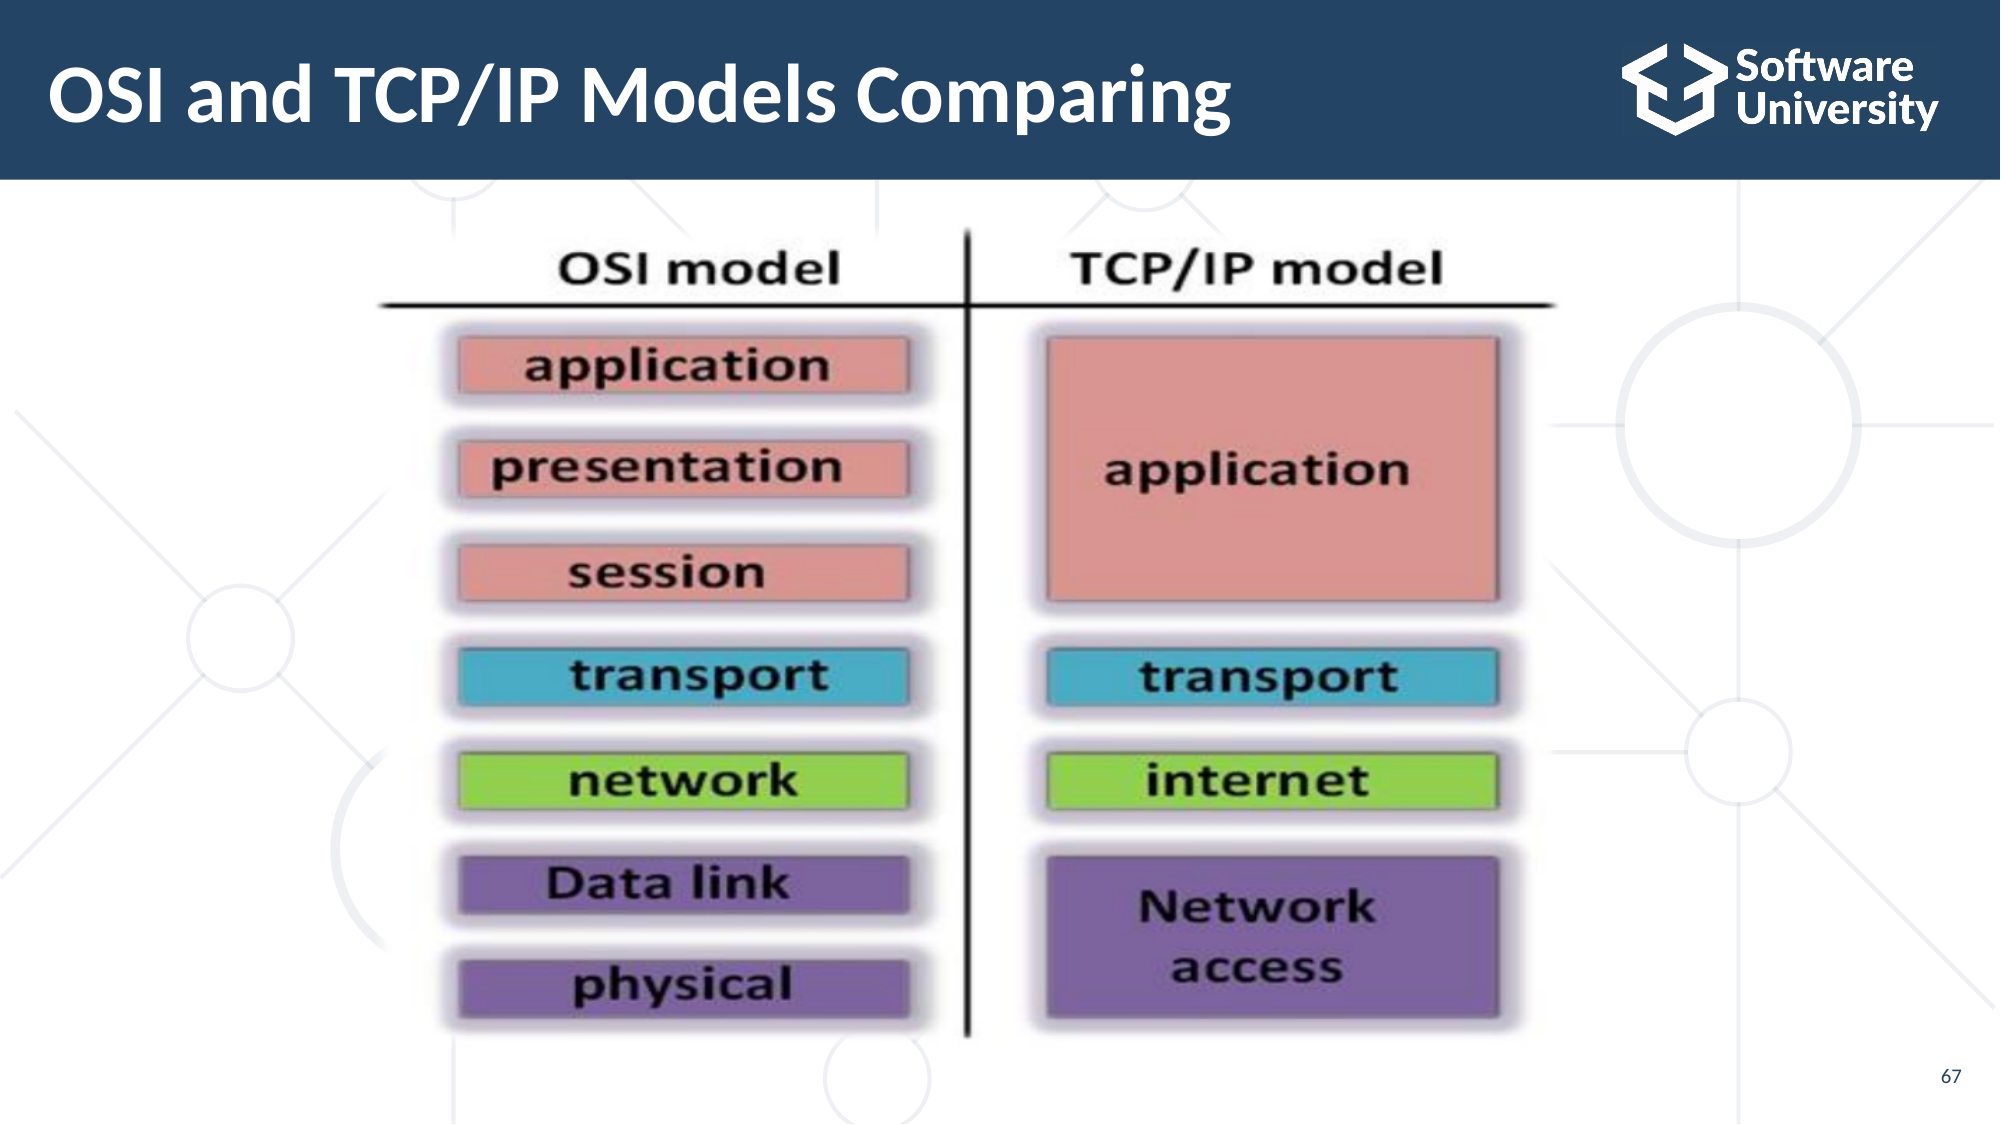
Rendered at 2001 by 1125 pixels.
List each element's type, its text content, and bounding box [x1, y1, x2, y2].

picture [1622, 43, 1939, 136]
picture [373, 223, 1563, 1050]
title OSI and TCP/IP Models Comparing [31, 16, 1591, 162]
slide_number 67 [1897, 1049, 1968, 1101]
